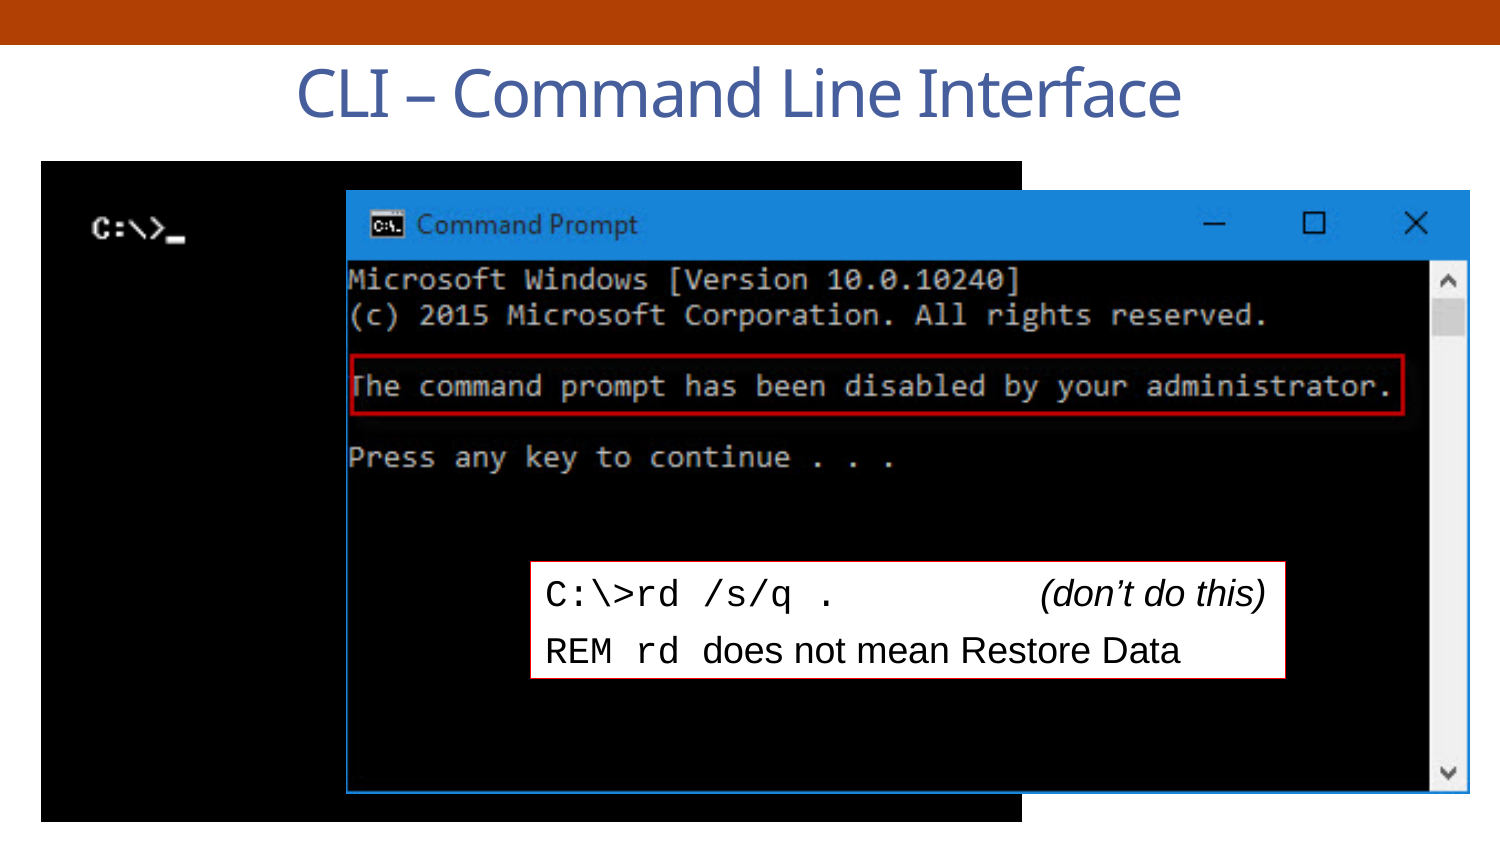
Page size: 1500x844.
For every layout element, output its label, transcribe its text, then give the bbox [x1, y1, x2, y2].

picture [40, 161, 1470, 822]
text_box CLI – Command Line Interface [280, 43, 1220, 139]
